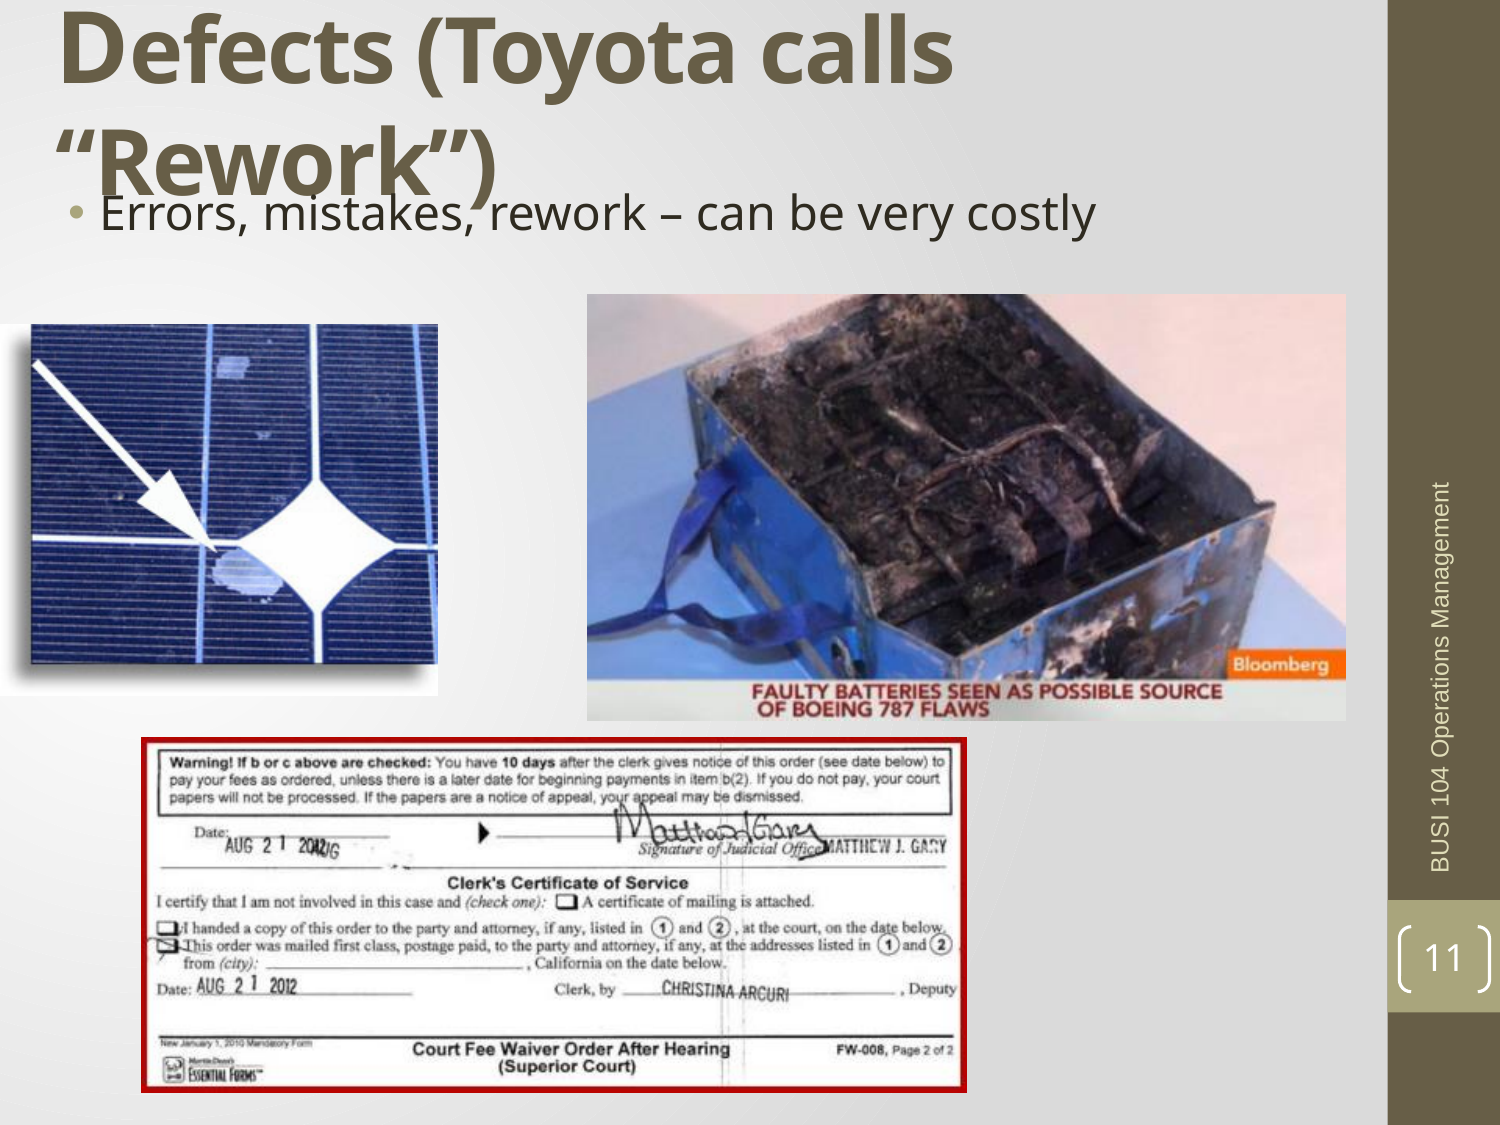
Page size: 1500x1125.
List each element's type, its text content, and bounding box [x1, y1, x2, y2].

picture [140, 736, 967, 1093]
footer BUSI 104 Operations Management [1408, 337, 1469, 889]
title Defects (Toyota calls “Rework”) [40, 5, 1291, 193]
picture [586, 293, 1346, 721]
list Errors, mistakes, rework – can be very costly [37, 174, 1288, 288]
slide_number 11 [1397, 925, 1492, 994]
picture [0, 324, 438, 696]
